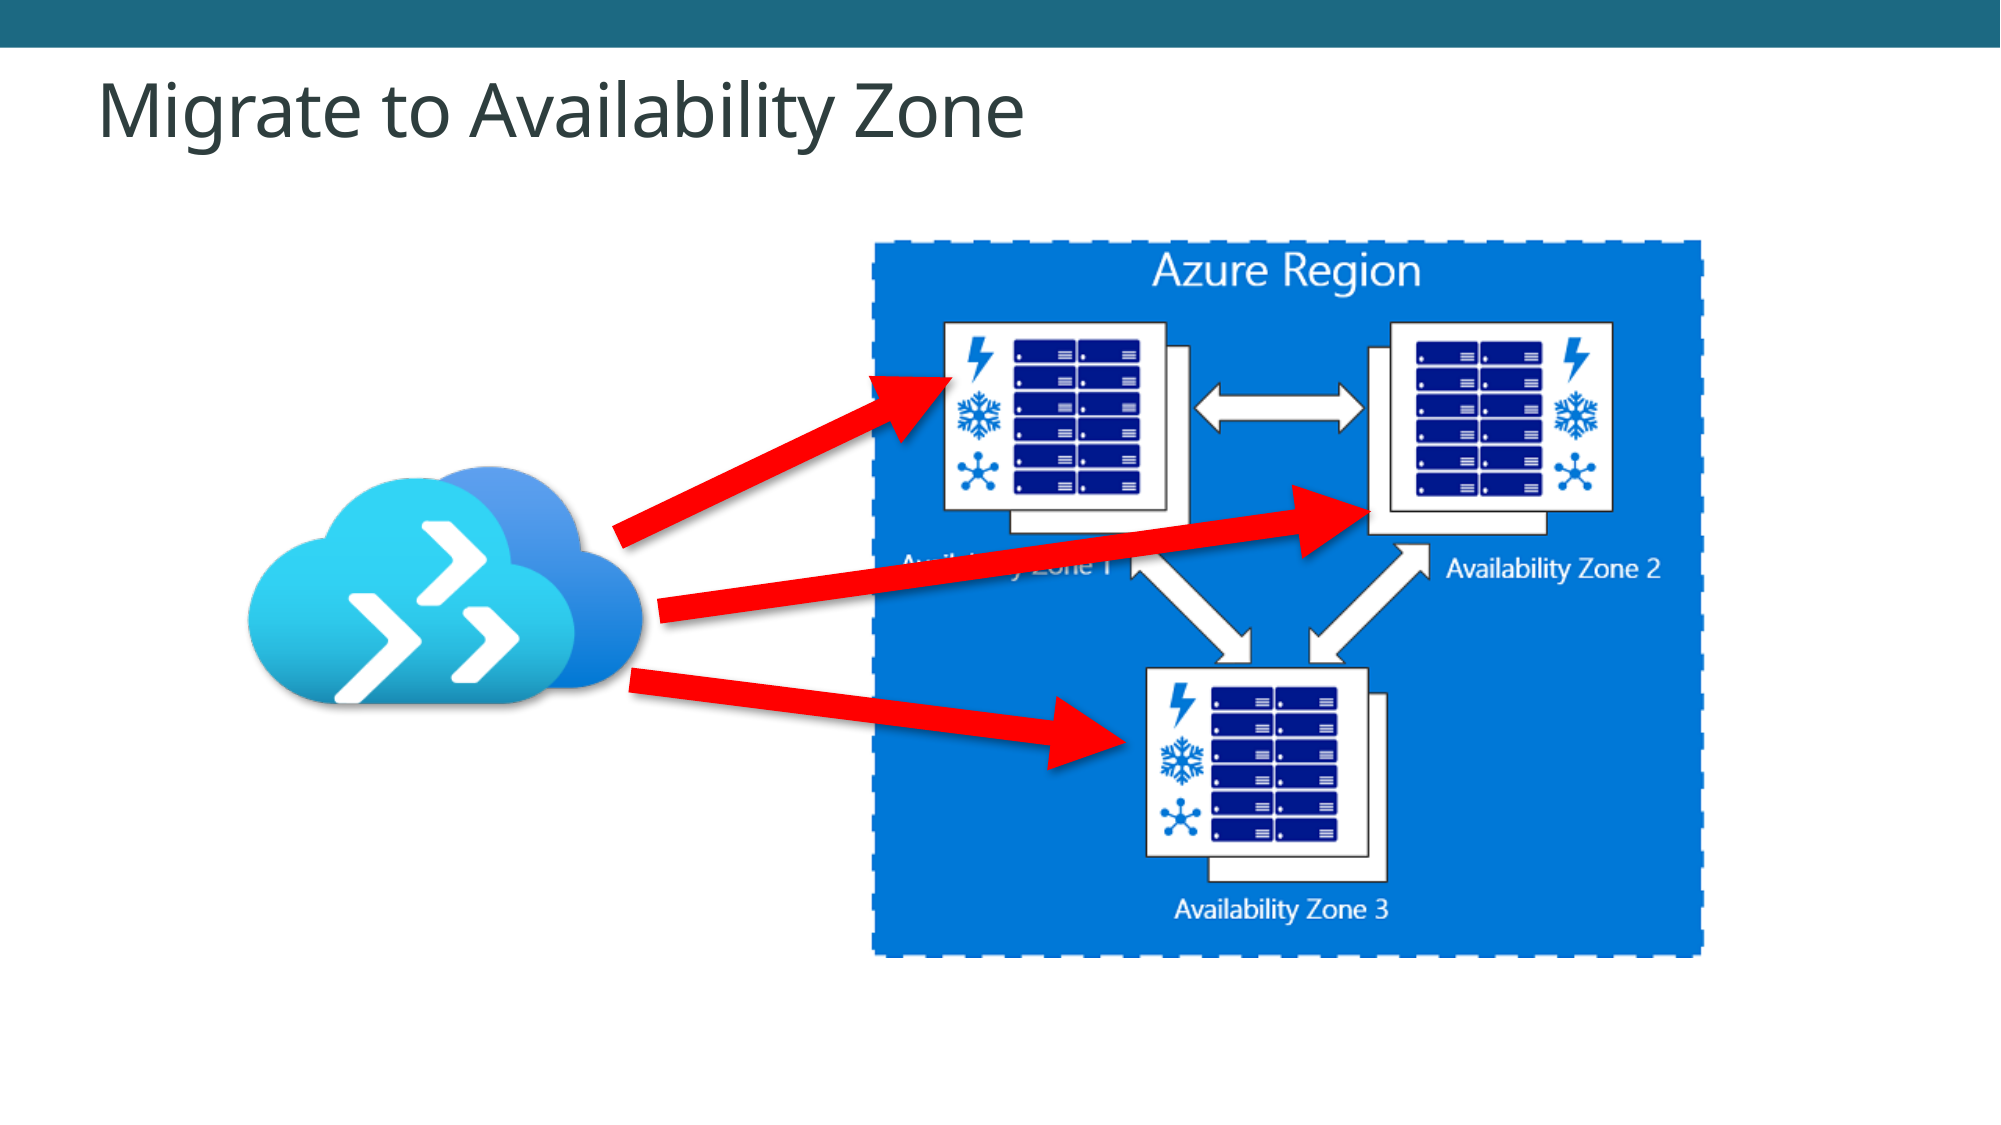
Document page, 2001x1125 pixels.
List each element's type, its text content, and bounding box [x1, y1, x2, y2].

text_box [658, 510, 1372, 612]
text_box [629, 679, 1127, 743]
title Migrate to Availability Zone [96, 62, 1668, 154]
picture [21, 239, 1706, 959]
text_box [617, 377, 953, 538]
